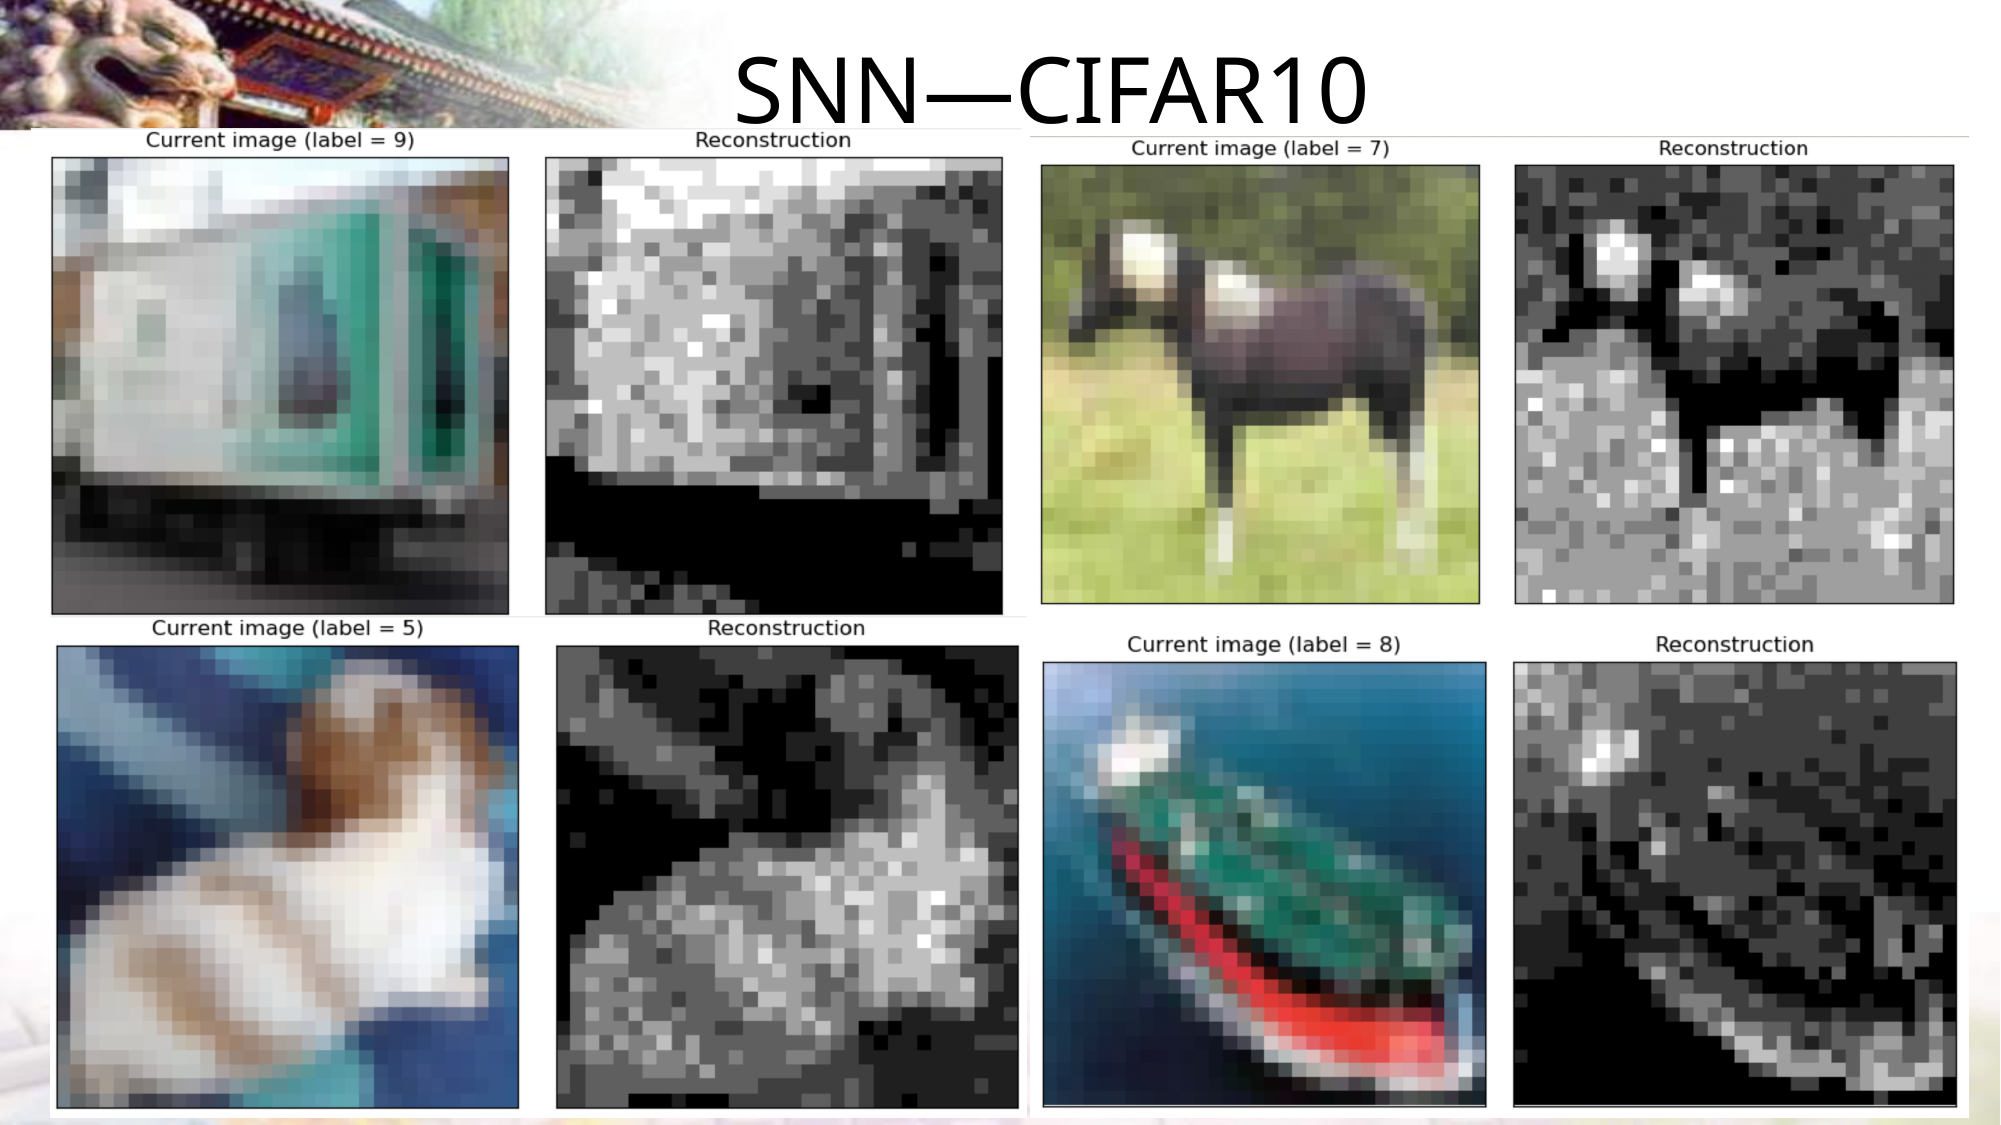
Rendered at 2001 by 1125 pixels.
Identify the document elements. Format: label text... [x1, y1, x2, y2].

picture [0, 0, 2001, 1125]
text_box SNN—CIFAR10 [701, 24, 1403, 137]
